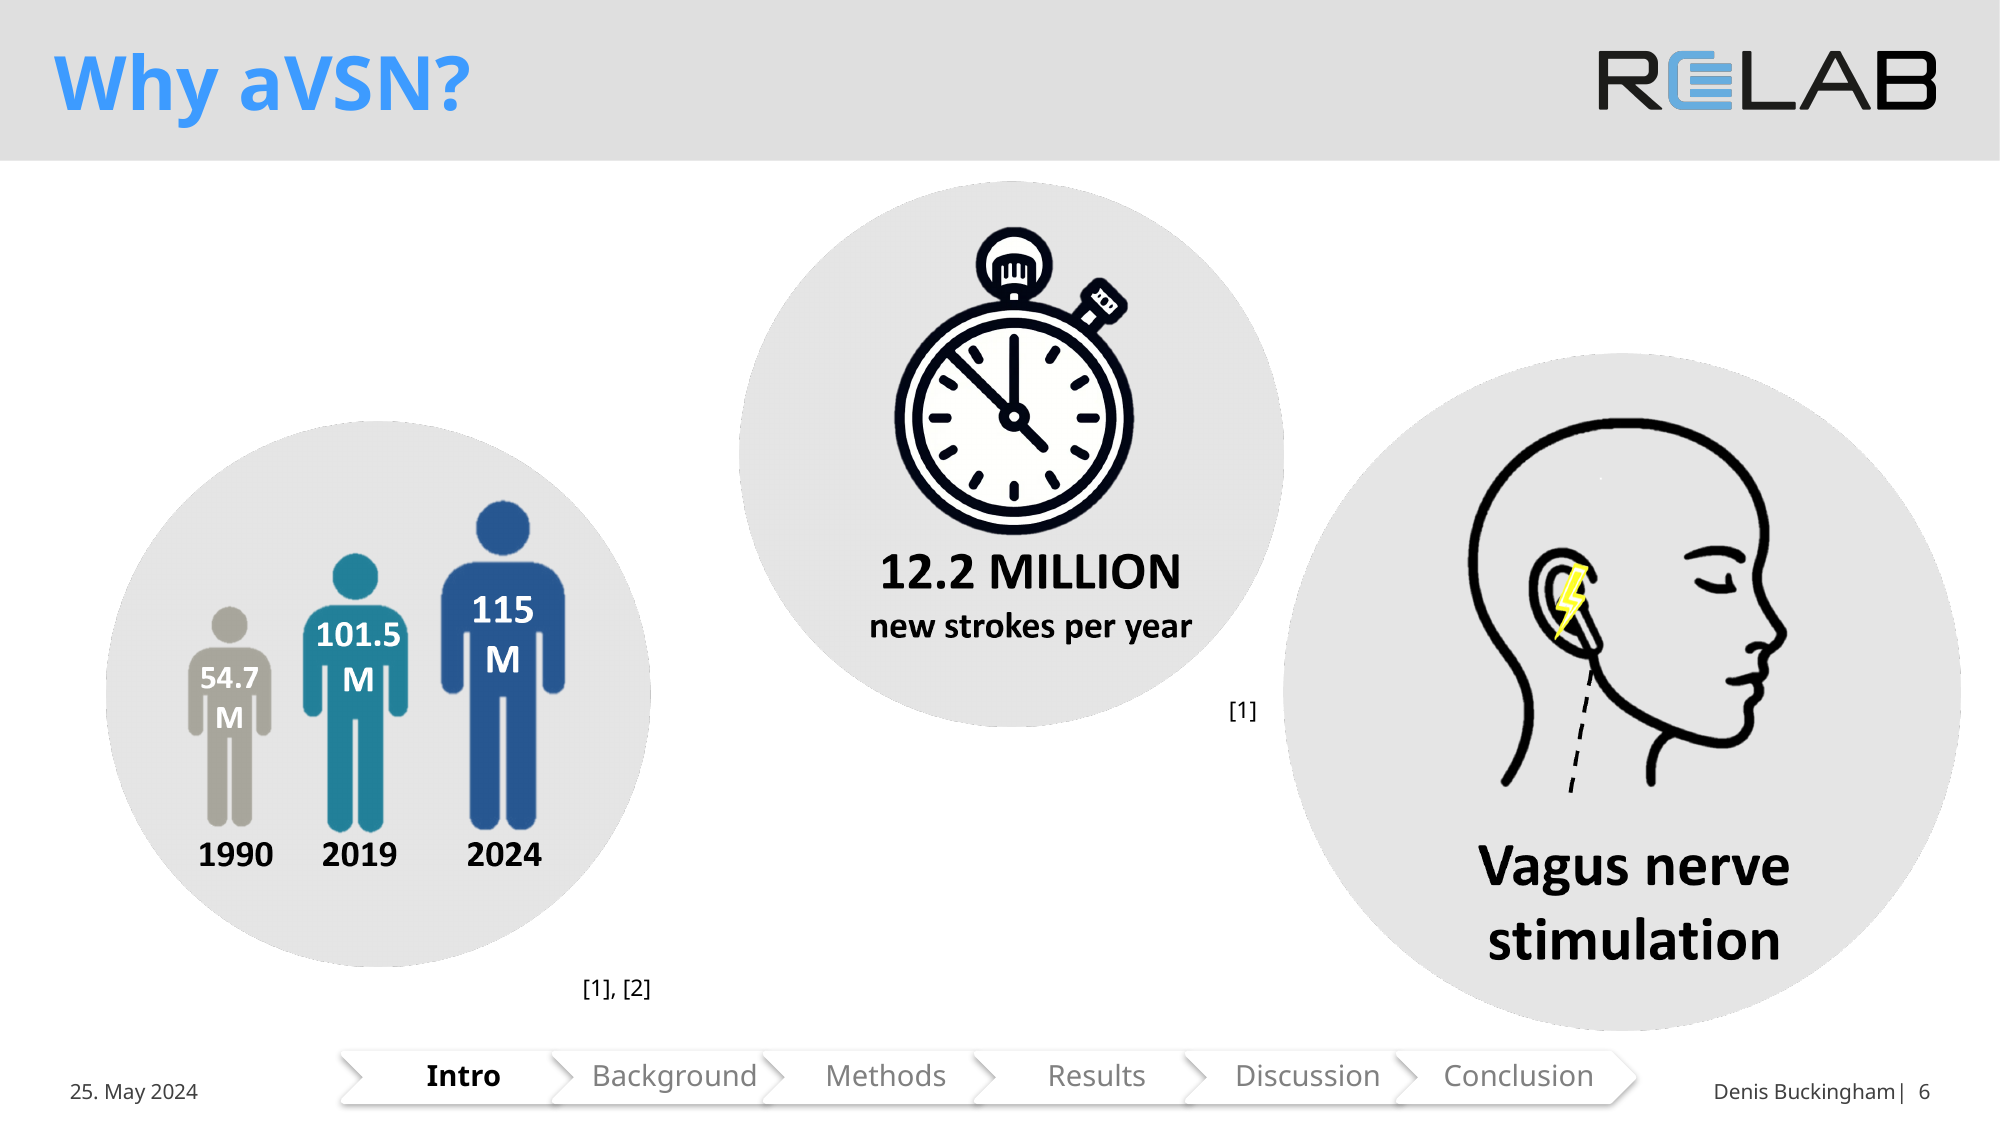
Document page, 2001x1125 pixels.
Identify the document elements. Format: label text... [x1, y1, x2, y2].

slide_number Denis Buckingham| 6 [1620, 1071, 1945, 1113]
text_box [342, 1053, 1635, 1102]
title Why aVSN? [55, 0, 1945, 161]
picture [738, 150, 1961, 1063]
text_box [1], [2] [533, 975, 666, 1009]
picture [100, 420, 695, 967]
